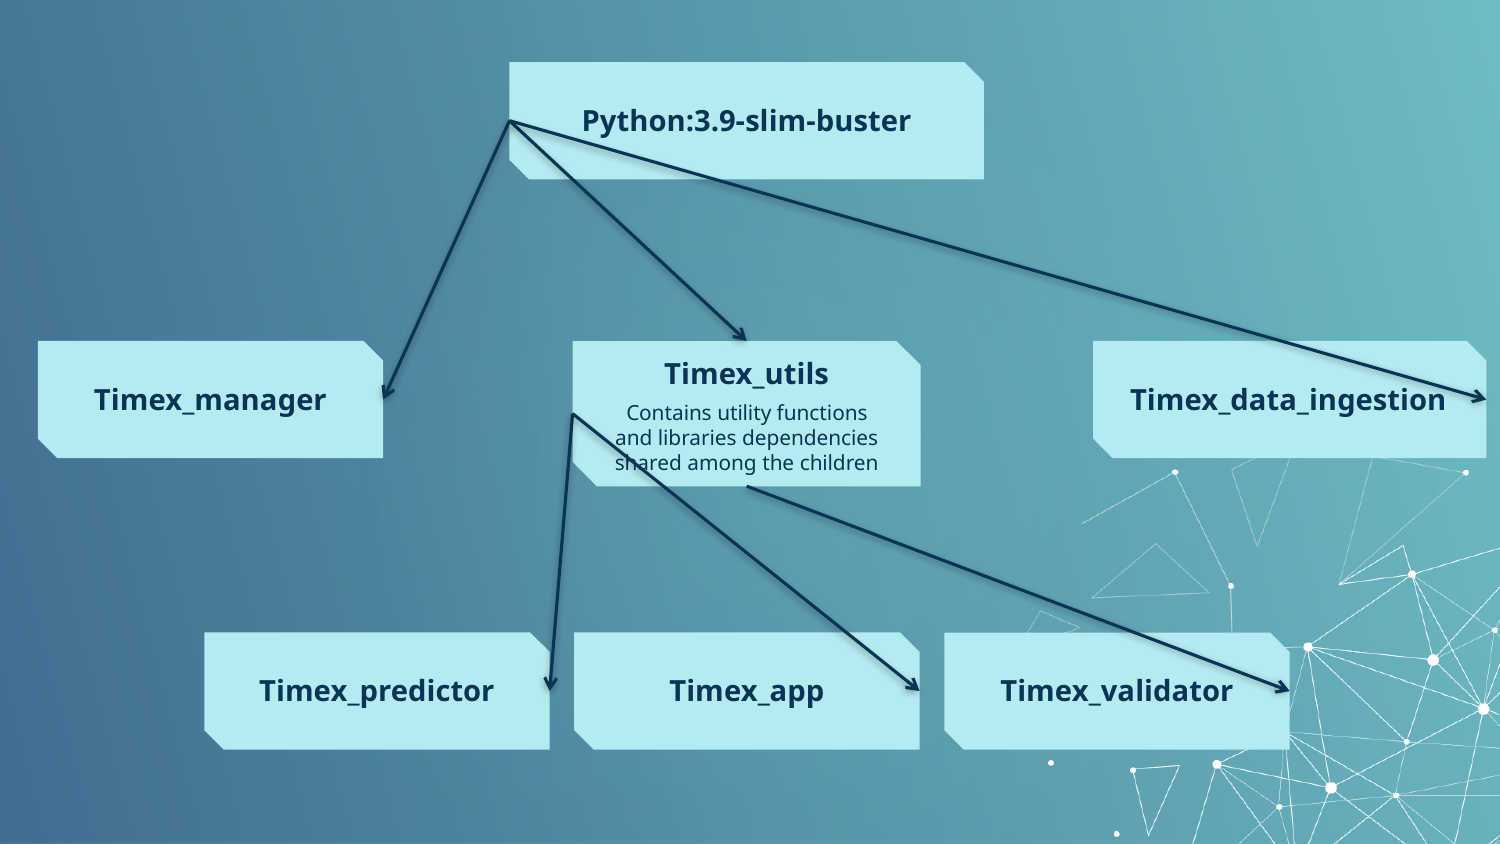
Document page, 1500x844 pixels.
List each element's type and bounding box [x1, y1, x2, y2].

picture [0, 0, 1500, 844]
text_box [210, 179, 743, 342]
text_box [203, 340, 1290, 750]
text_box [37, 340, 202, 459]
text_box [1294, 340, 1487, 459]
text_box [746, 179, 1291, 342]
text_box [509, 61, 985, 177]
